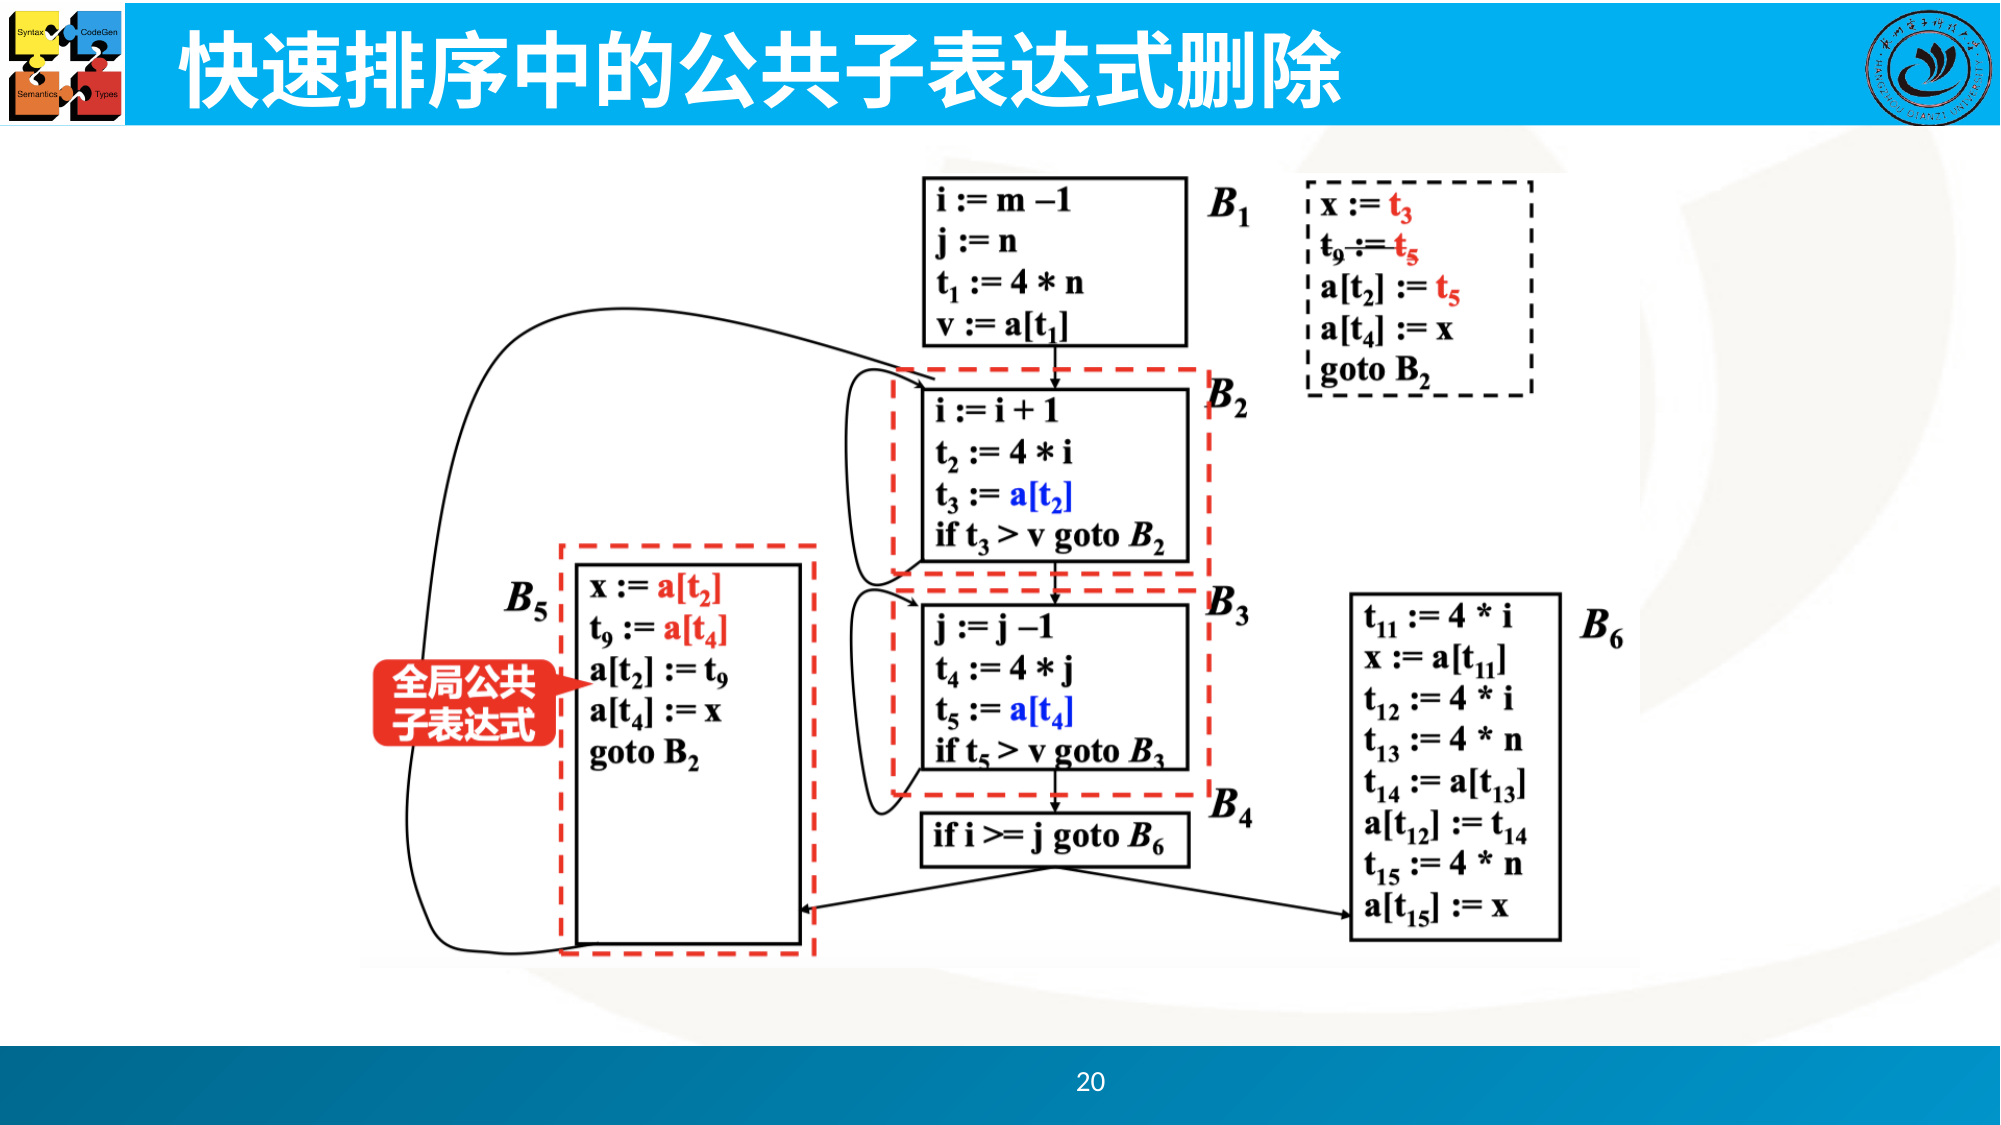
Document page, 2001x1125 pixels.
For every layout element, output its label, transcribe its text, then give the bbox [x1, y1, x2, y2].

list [360, 173, 1640, 968]
slide_number 20 [873, 1042, 1308, 1118]
title 快速排序中的公共子表达式删除 [162, 6, 1934, 126]
